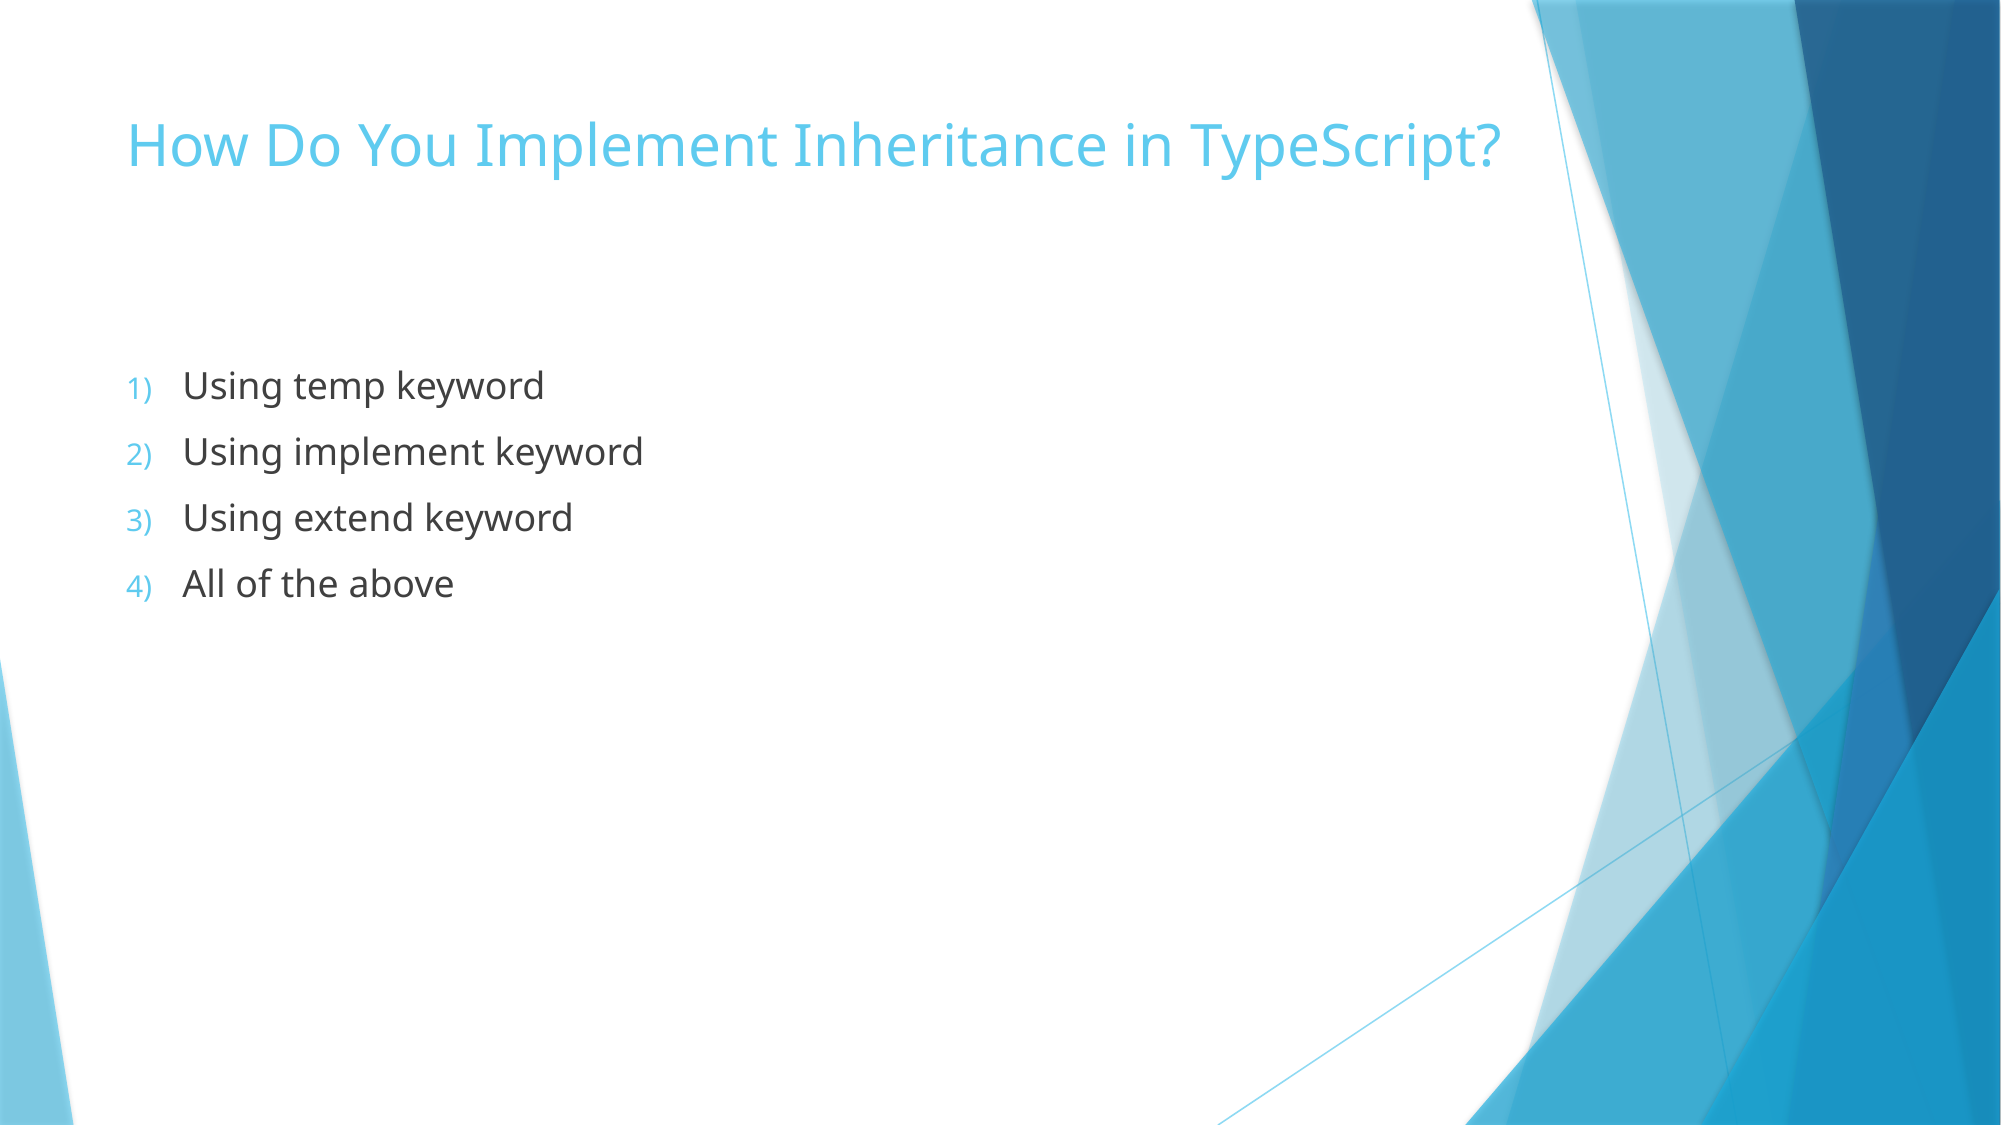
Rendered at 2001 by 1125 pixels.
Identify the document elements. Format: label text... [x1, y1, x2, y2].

title How Do You Implement Inheritance in TypeScript? [111, 99, 1522, 317]
list Using temp keyword Using implement keyword Using extend keyword All of the above [111, 354, 1522, 992]
